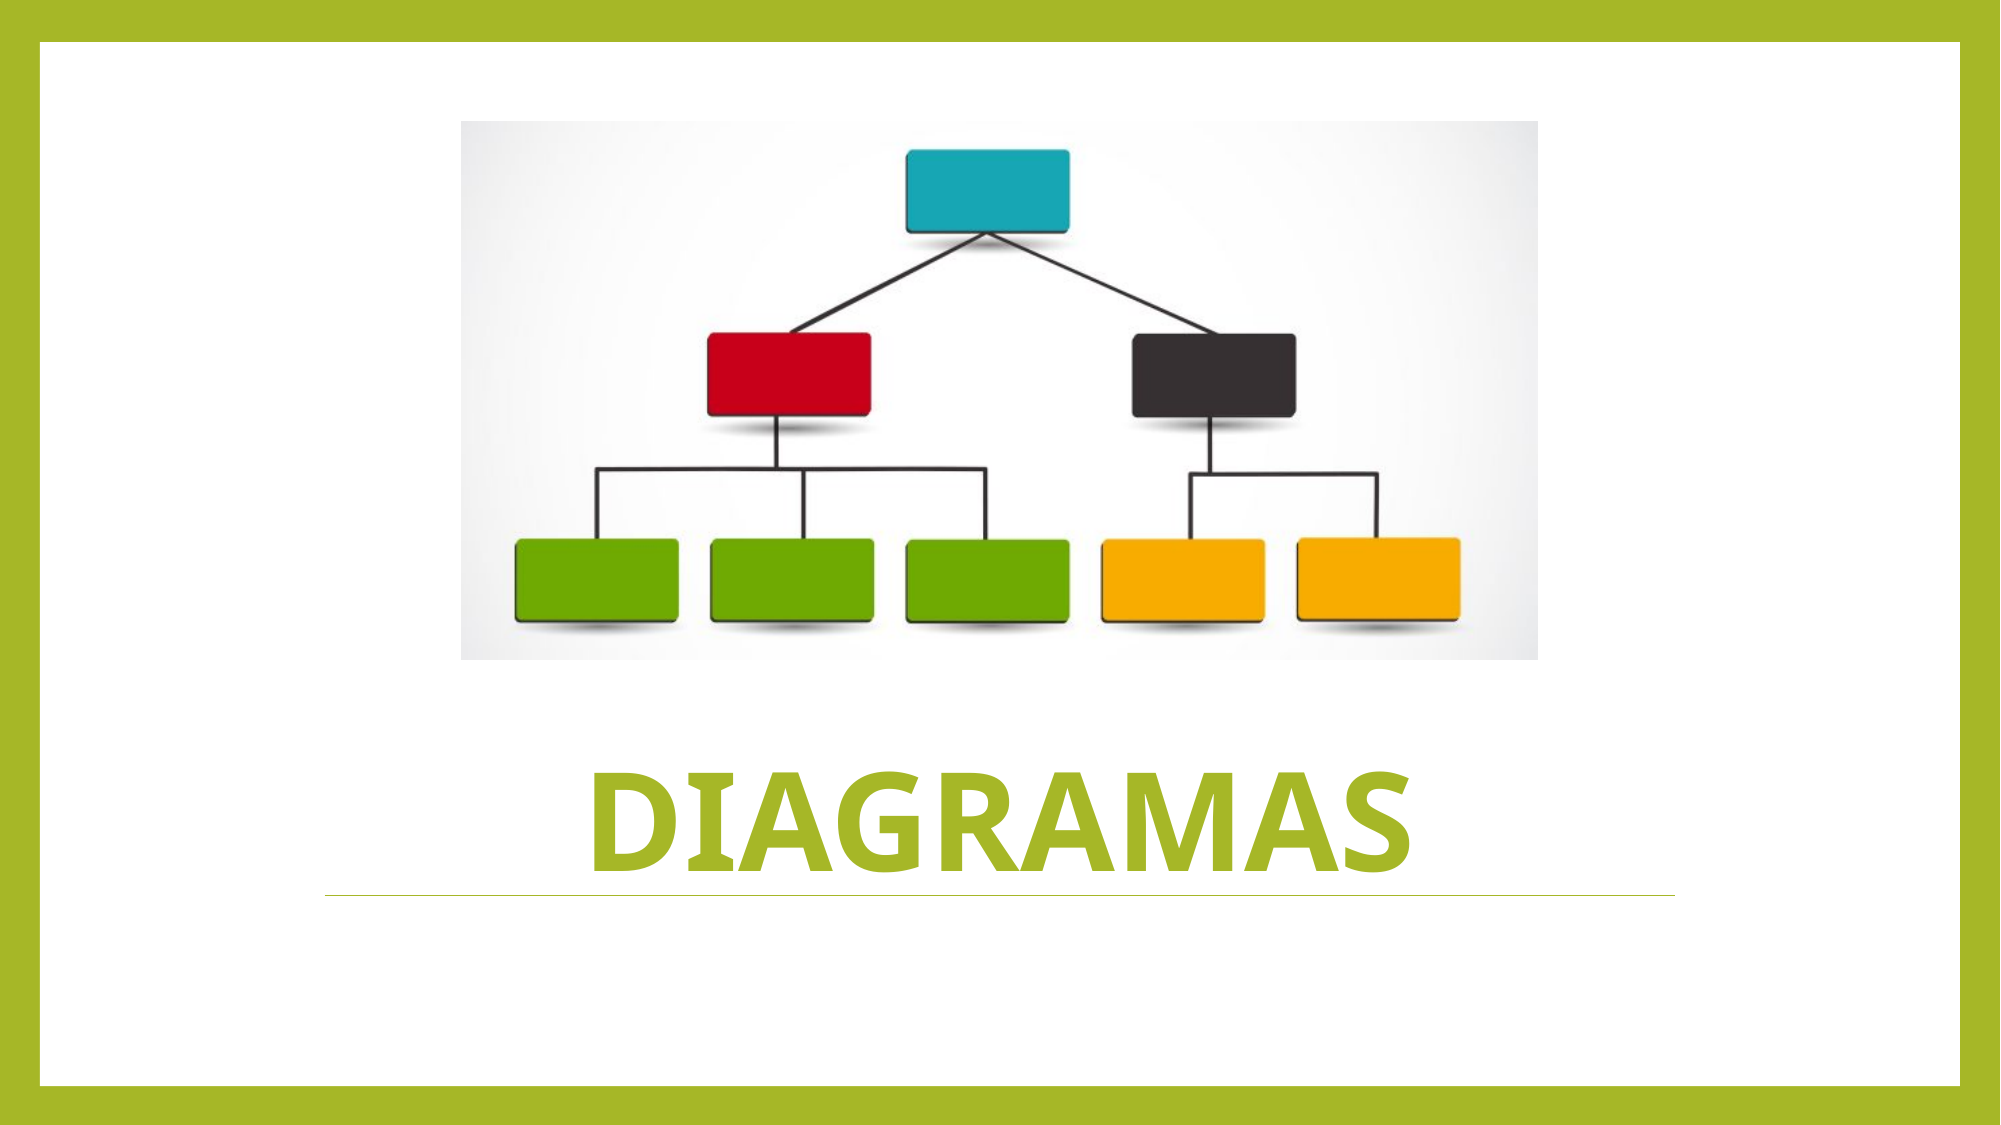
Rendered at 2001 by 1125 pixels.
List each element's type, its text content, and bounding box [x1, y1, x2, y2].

text_box [0, 0, 2000, 1125]
text_box [38, 41, 1961, 1088]
title Diagramas [182, 690, 1818, 908]
picture [461, 121, 1539, 660]
